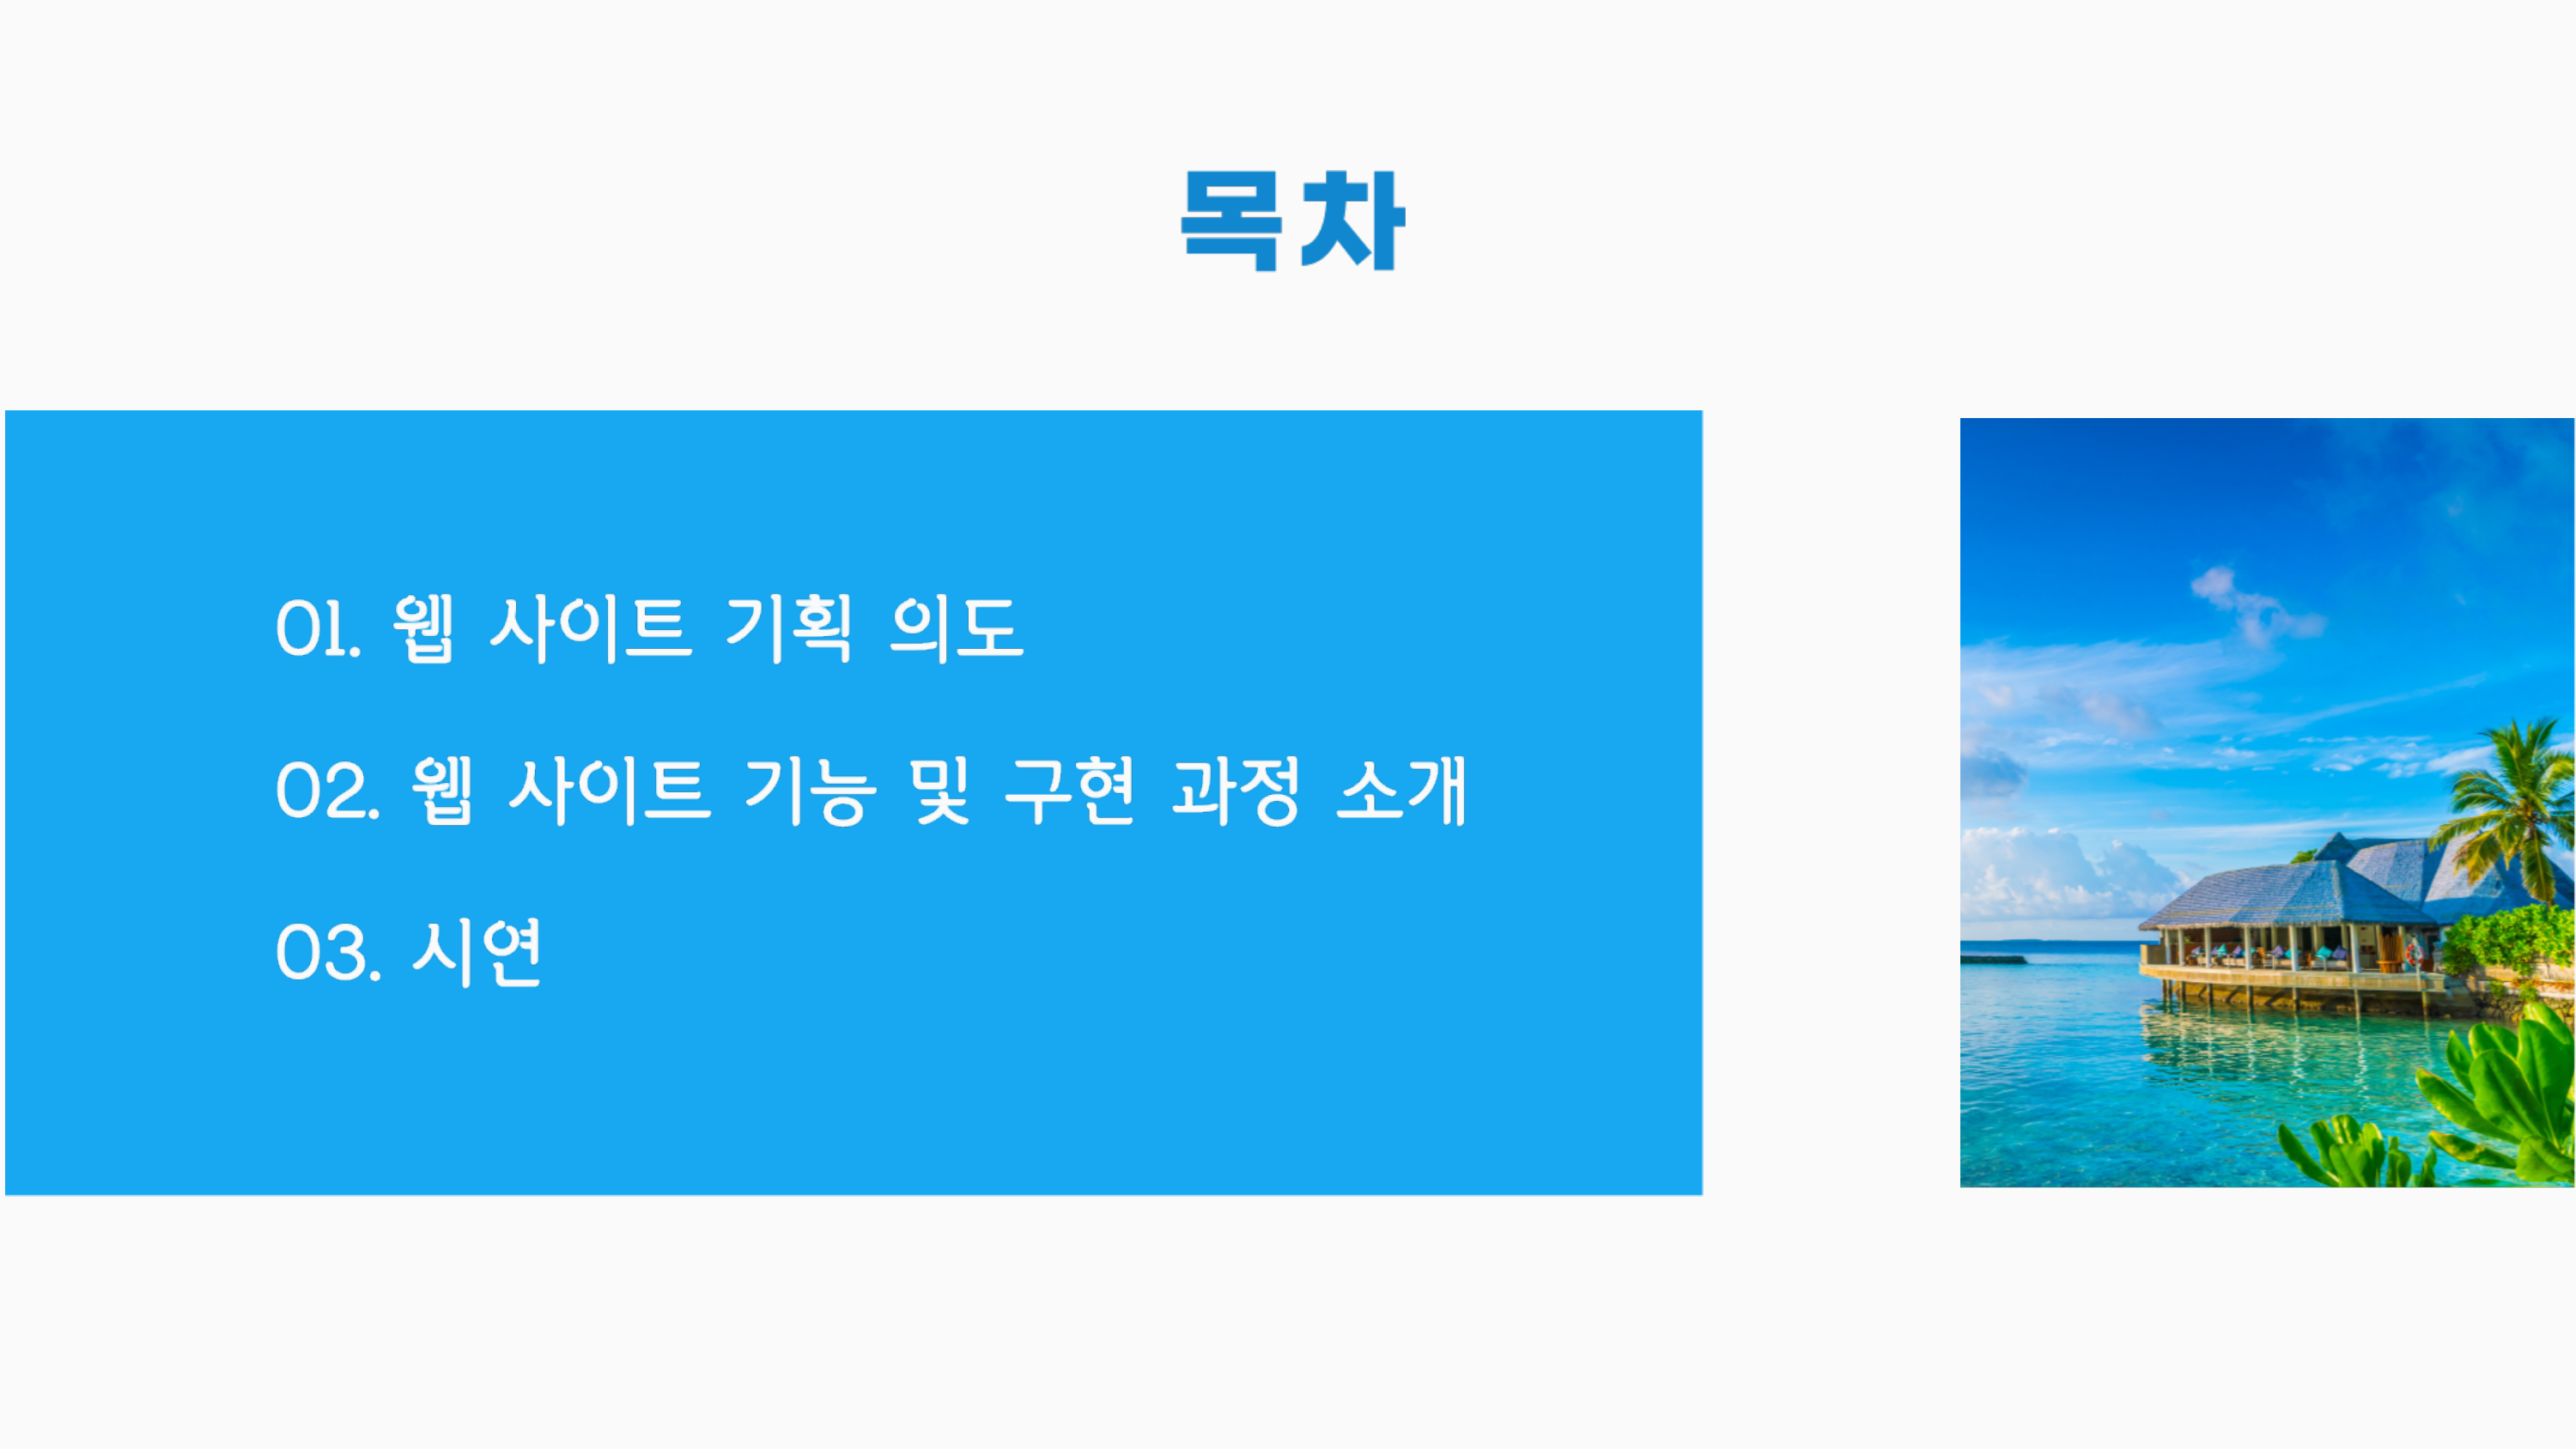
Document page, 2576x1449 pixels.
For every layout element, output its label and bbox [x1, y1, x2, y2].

picture [308, 126, 1470, 324]
text_box [5, 410, 1704, 1197]
text_box [1960, 418, 2576, 1189]
picture [264, 567, 1501, 1022]
